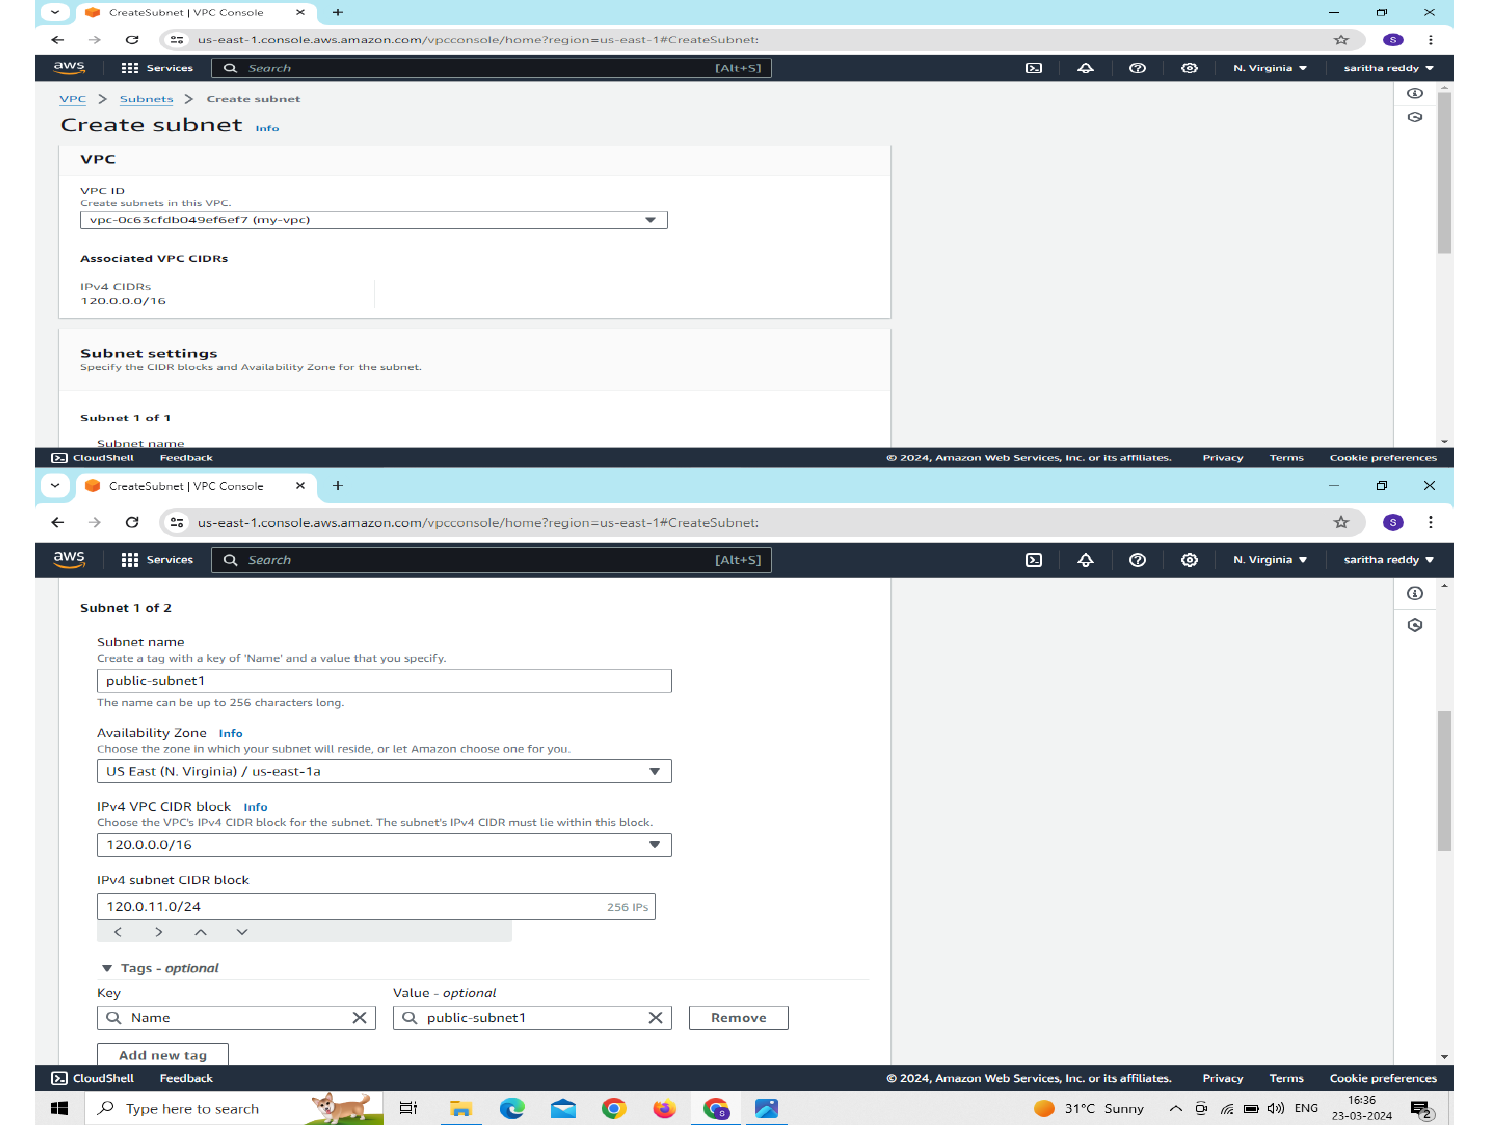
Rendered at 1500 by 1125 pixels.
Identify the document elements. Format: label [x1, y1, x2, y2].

picture [34, 468, 1454, 1125]
list [34, 0, 1454, 468]
